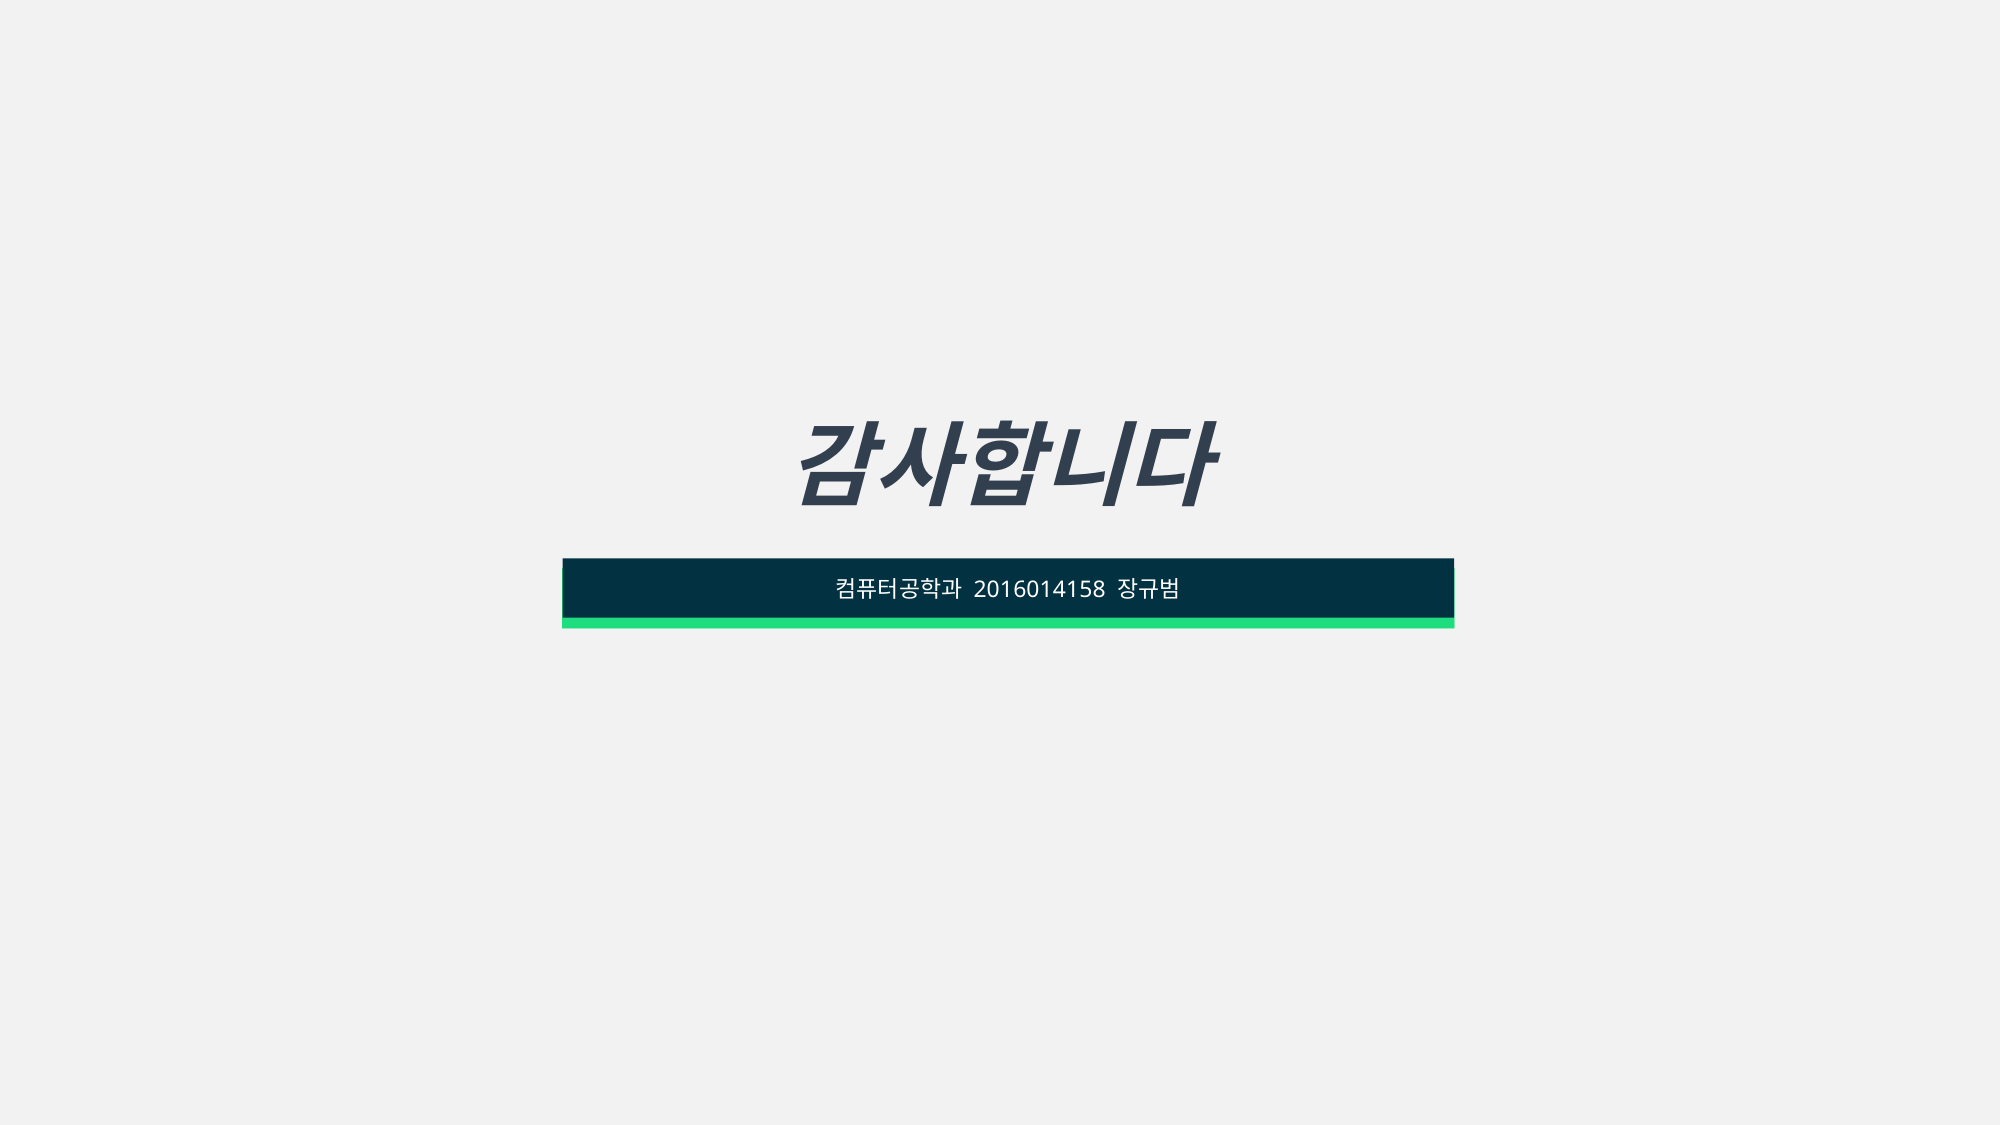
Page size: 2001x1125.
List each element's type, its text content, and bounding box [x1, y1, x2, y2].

text_box 감사합니다 [100, 399, 1900, 530]
text_box 컴퓨터공학과 2016014158 장규범 [562, 558, 1455, 618]
